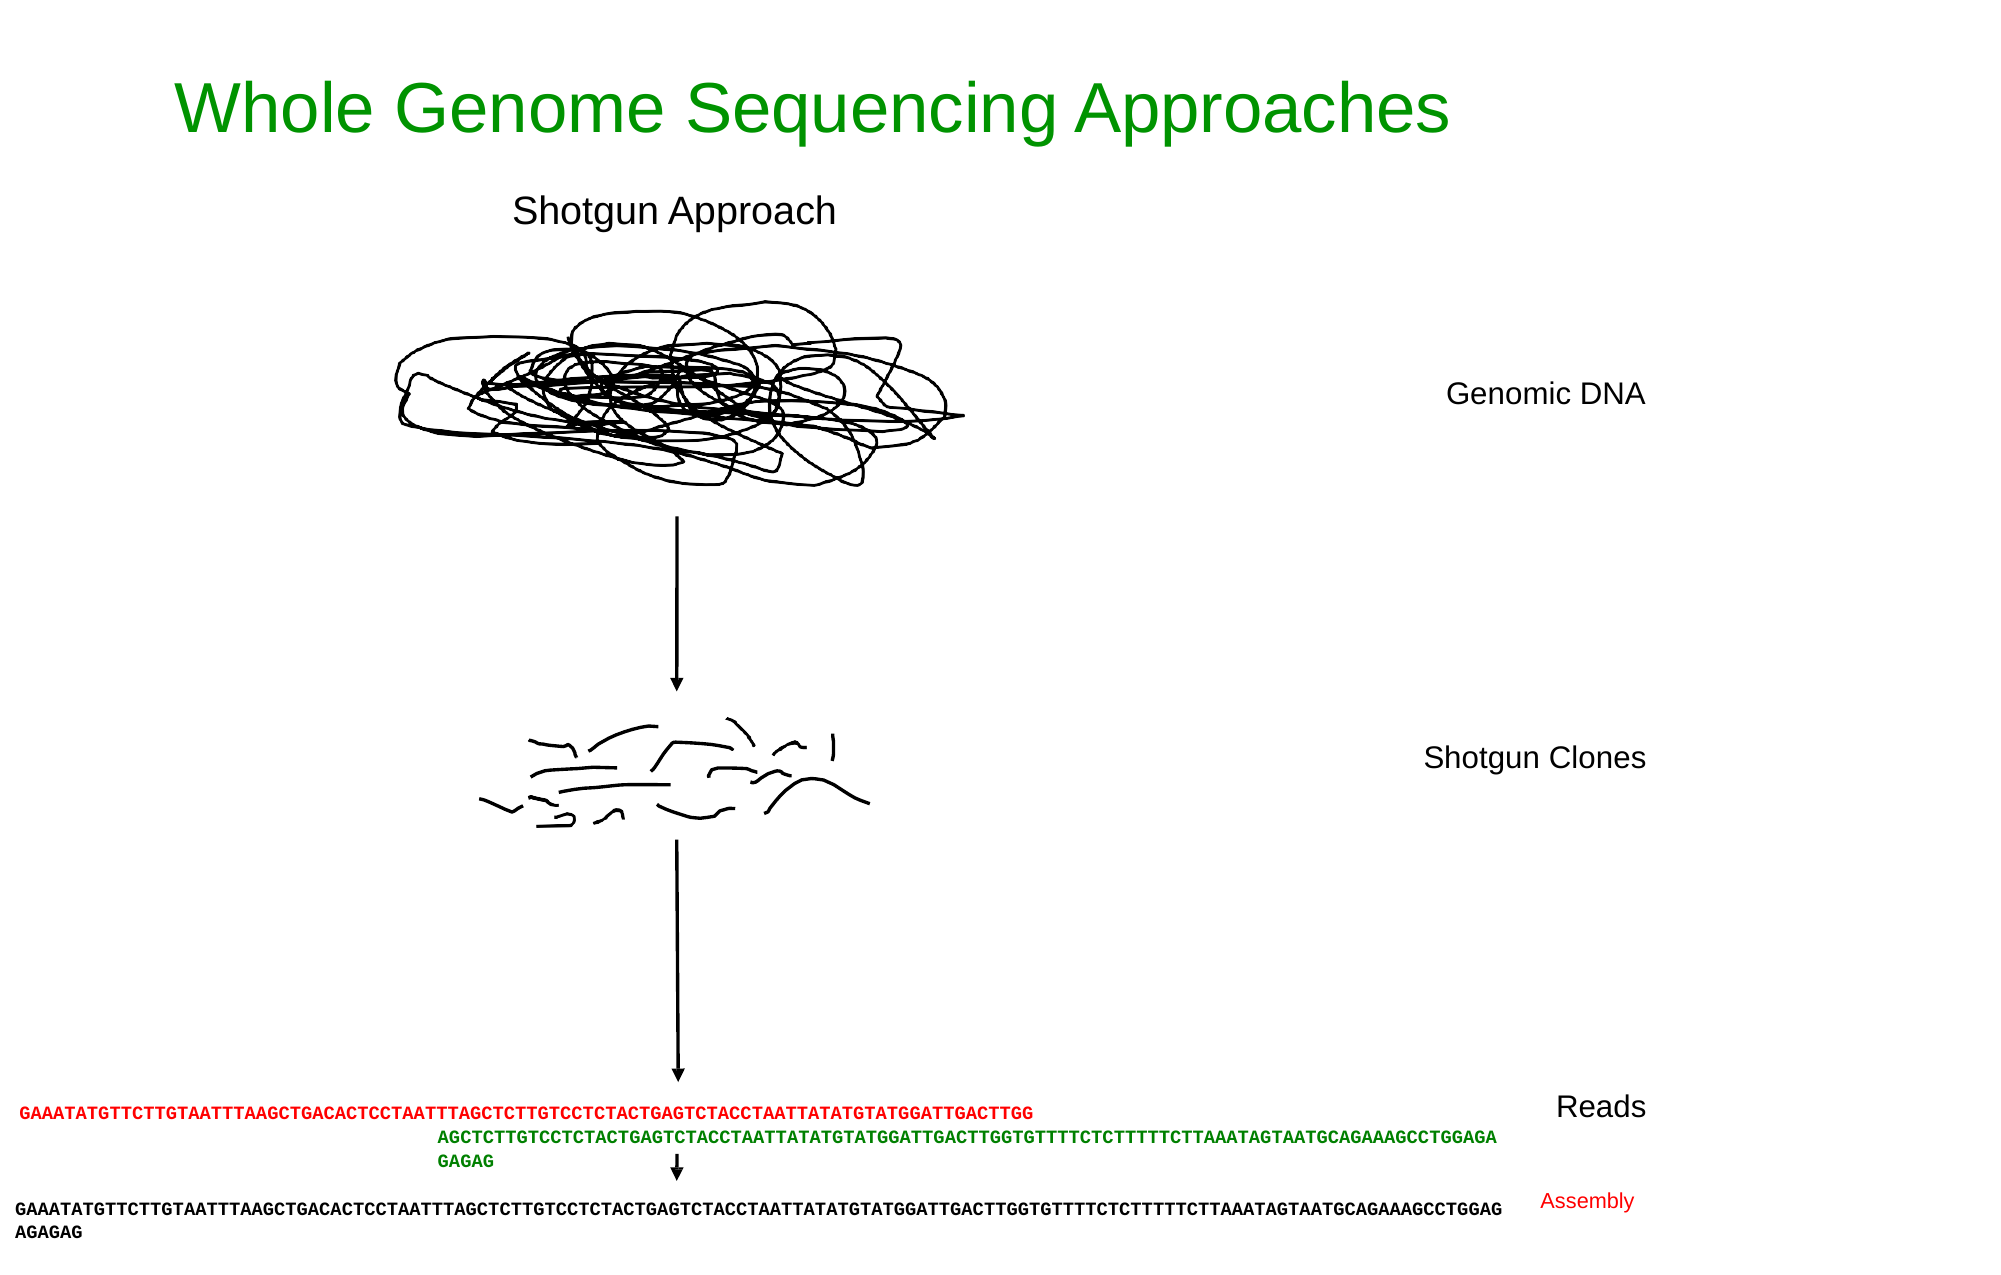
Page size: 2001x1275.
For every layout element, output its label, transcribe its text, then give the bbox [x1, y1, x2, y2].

text_box GAAATATGTTCTTGTAATTTAAGCTGACACTCCTAATTTAGCTCTTGTCCTCTACTGAGTCTACCTAATTATATGTATGGATTGACTTGG AGCTCTTGTCCTCTACTGAGTCTACCTAATTATATGTATGGATTGACTTGGTGTTTTCTCTTTTTCTTAAATAGTAATGCAGAAAGCCTGGAGAGAGAG [17, 1097, 1496, 1172]
title Whole Genome Sequencing Approaches [172, 59, 1477, 275]
picture [591, 808, 625, 826]
text_box Assembly [1523, 1175, 1662, 1236]
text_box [669, 1153, 684, 1182]
text_box Shotgun Approach [510, 183, 847, 233]
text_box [478, 716, 871, 828]
picture [393, 300, 965, 487]
text_box Shotgun Clones [1421, 735, 1649, 775]
text_box Reads [1553, 1083, 1649, 1124]
text_box Genomic DNA [1444, 371, 1649, 411]
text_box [669, 515, 684, 692]
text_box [671, 839, 686, 1083]
text_box GAAATATGTTCTTGTAATTTAAGCTGACACTCCTAATTTAGCTCTTGTCCTCTACTGAGTCTACCTAATTATATGTATGGATTGACTTGGTGTTTTCTCTTTTTCTTAAATAGTAATGCAGAAAGCCTGGAGAGAGAG [12, 1194, 1507, 1242]
